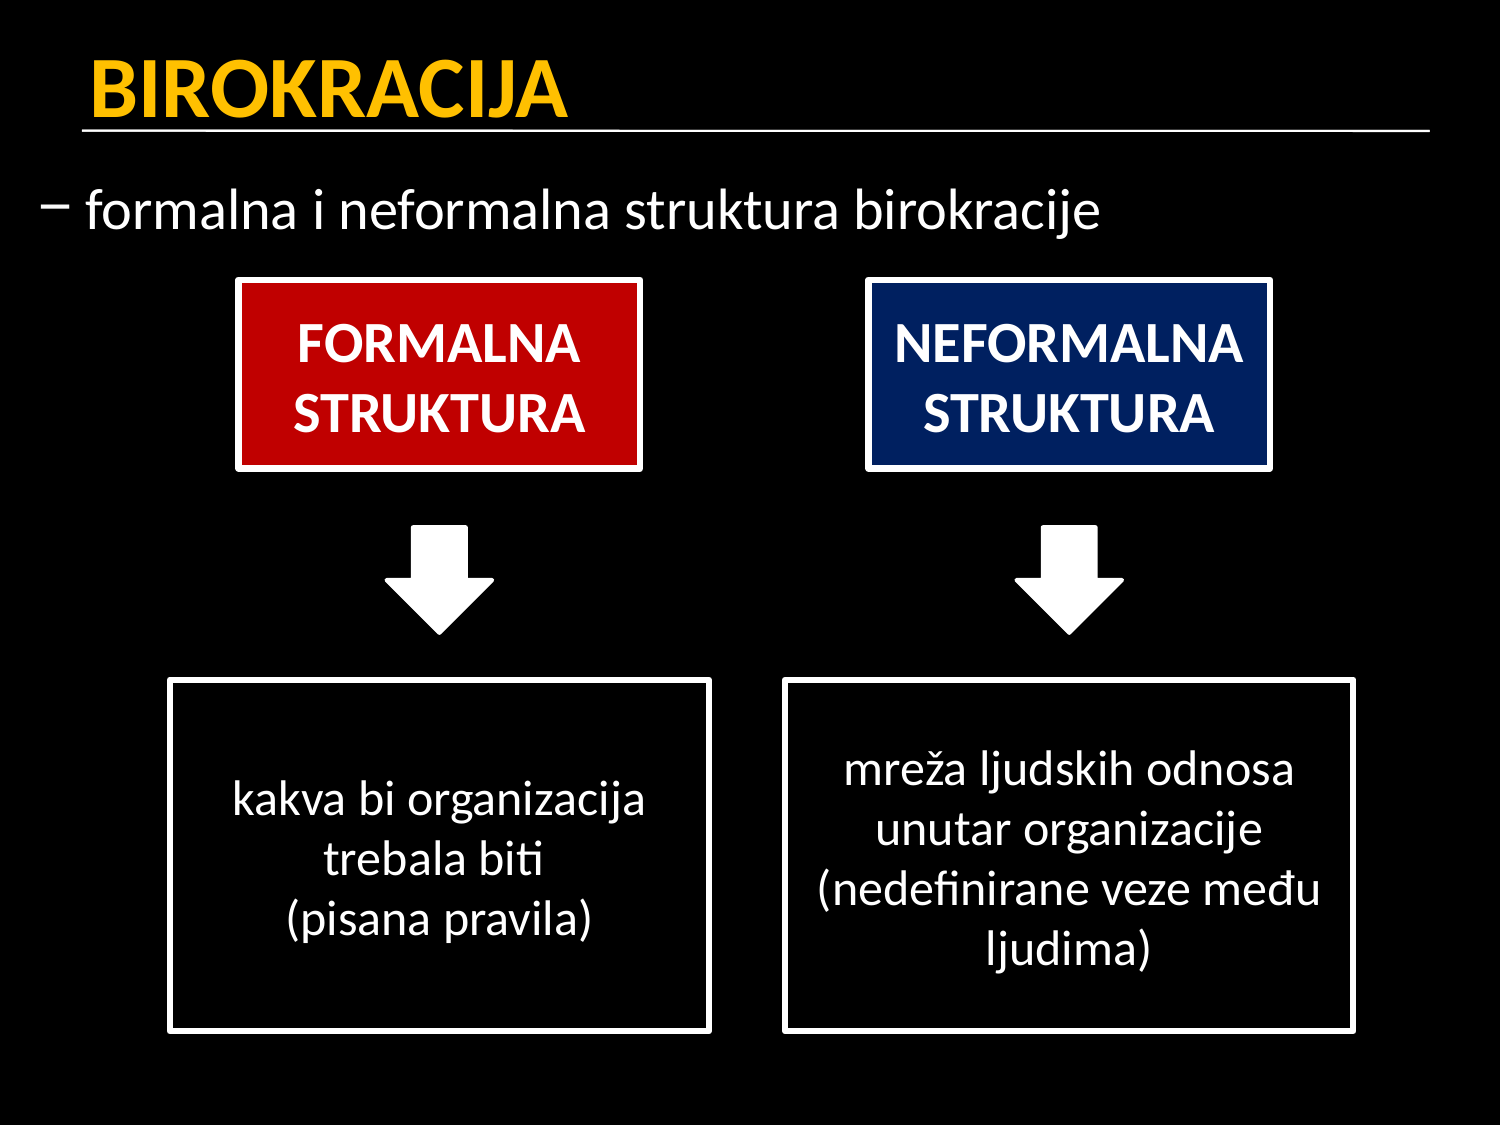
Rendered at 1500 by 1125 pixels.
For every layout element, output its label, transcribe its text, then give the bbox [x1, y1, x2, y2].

text_box mreža ljudskih odnosa unutar organizacije (nedefinirane veze među ljudima) [783, 678, 1355, 1033]
title BIROKRACIJA [75, 11, 1442, 155]
text_box [1014, 525, 1124, 635]
text_box formalna i neformalna struktura birokracije [23, 164, 1500, 1102]
text_box FORMALNA STRUKTURA [236, 278, 642, 471]
text_box kakva bi organizacija trebala biti (pisana pravila) [168, 678, 711, 1033]
text_box NEFORMALNA STRUKTURA [866, 278, 1272, 471]
text_box [384, 525, 495, 635]
